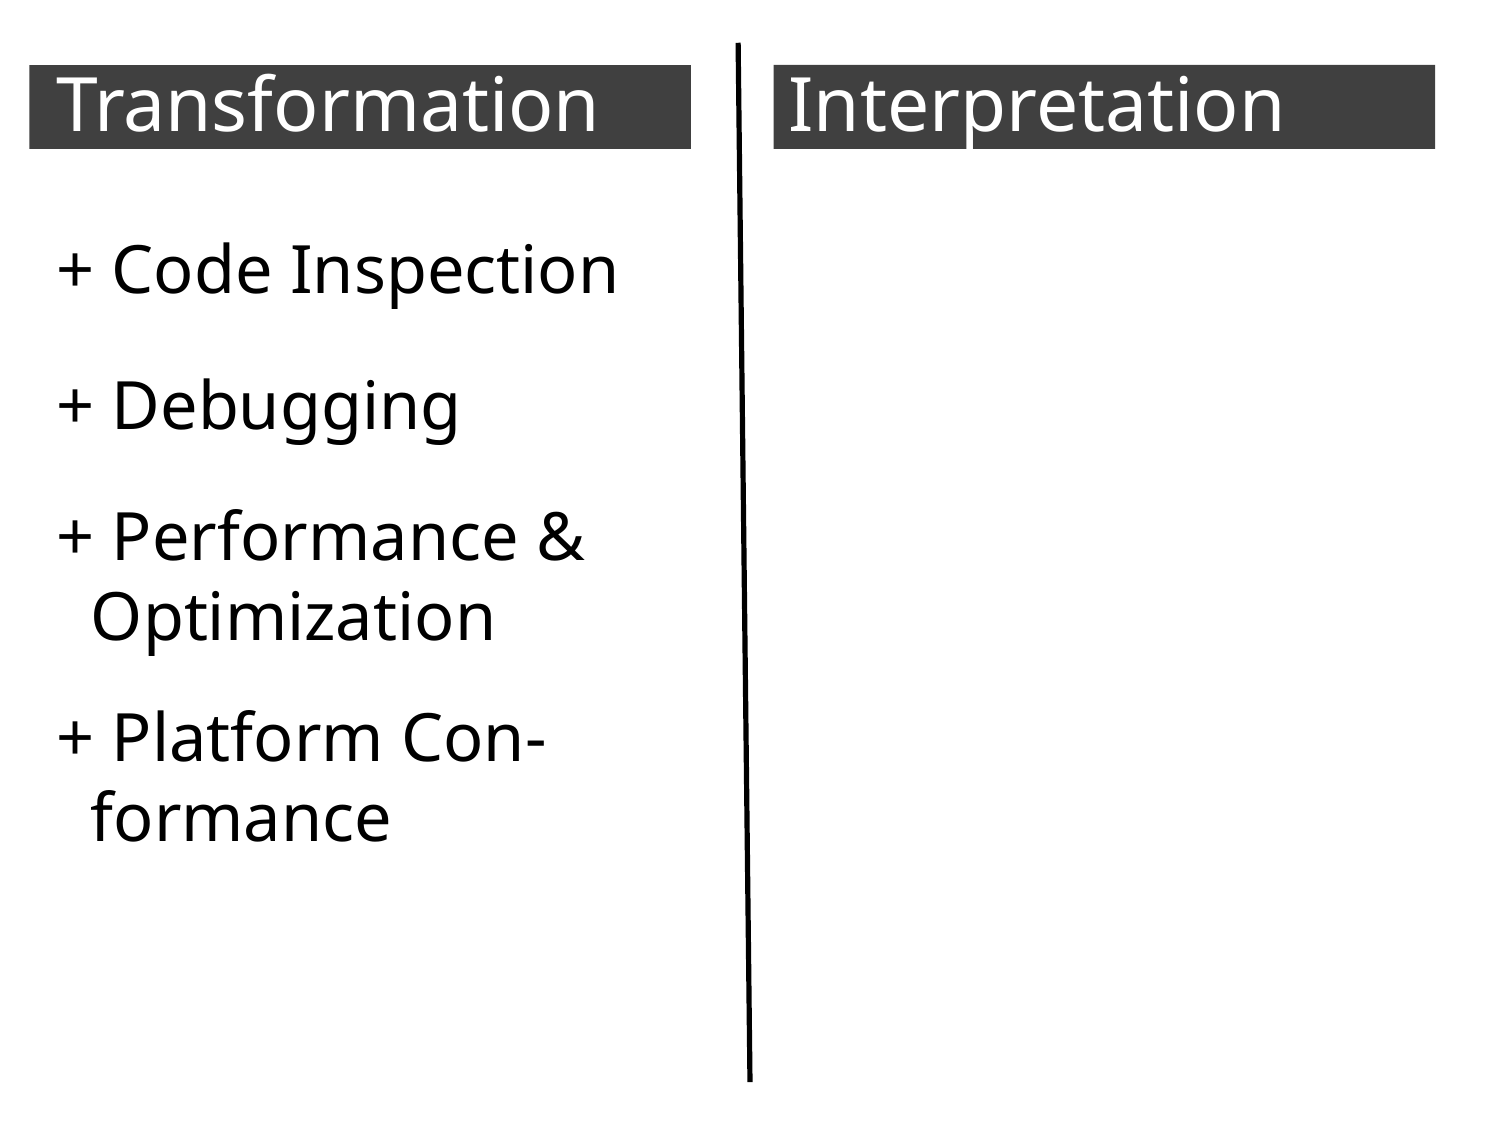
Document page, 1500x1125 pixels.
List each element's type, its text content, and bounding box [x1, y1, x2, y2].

text_box Interpretation [773, 42, 1436, 161]
text_box Transformation [41, 42, 703, 161]
text_box + Code Inspection [41, 208, 703, 327]
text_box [737, 42, 751, 1083]
text_box + Debugging [41, 344, 703, 463]
text_box [27, 63, 41, 151]
text_box + Performance & Optimization [41, 514, 703, 633]
text_box + Platform Con- formance [41, 715, 703, 835]
